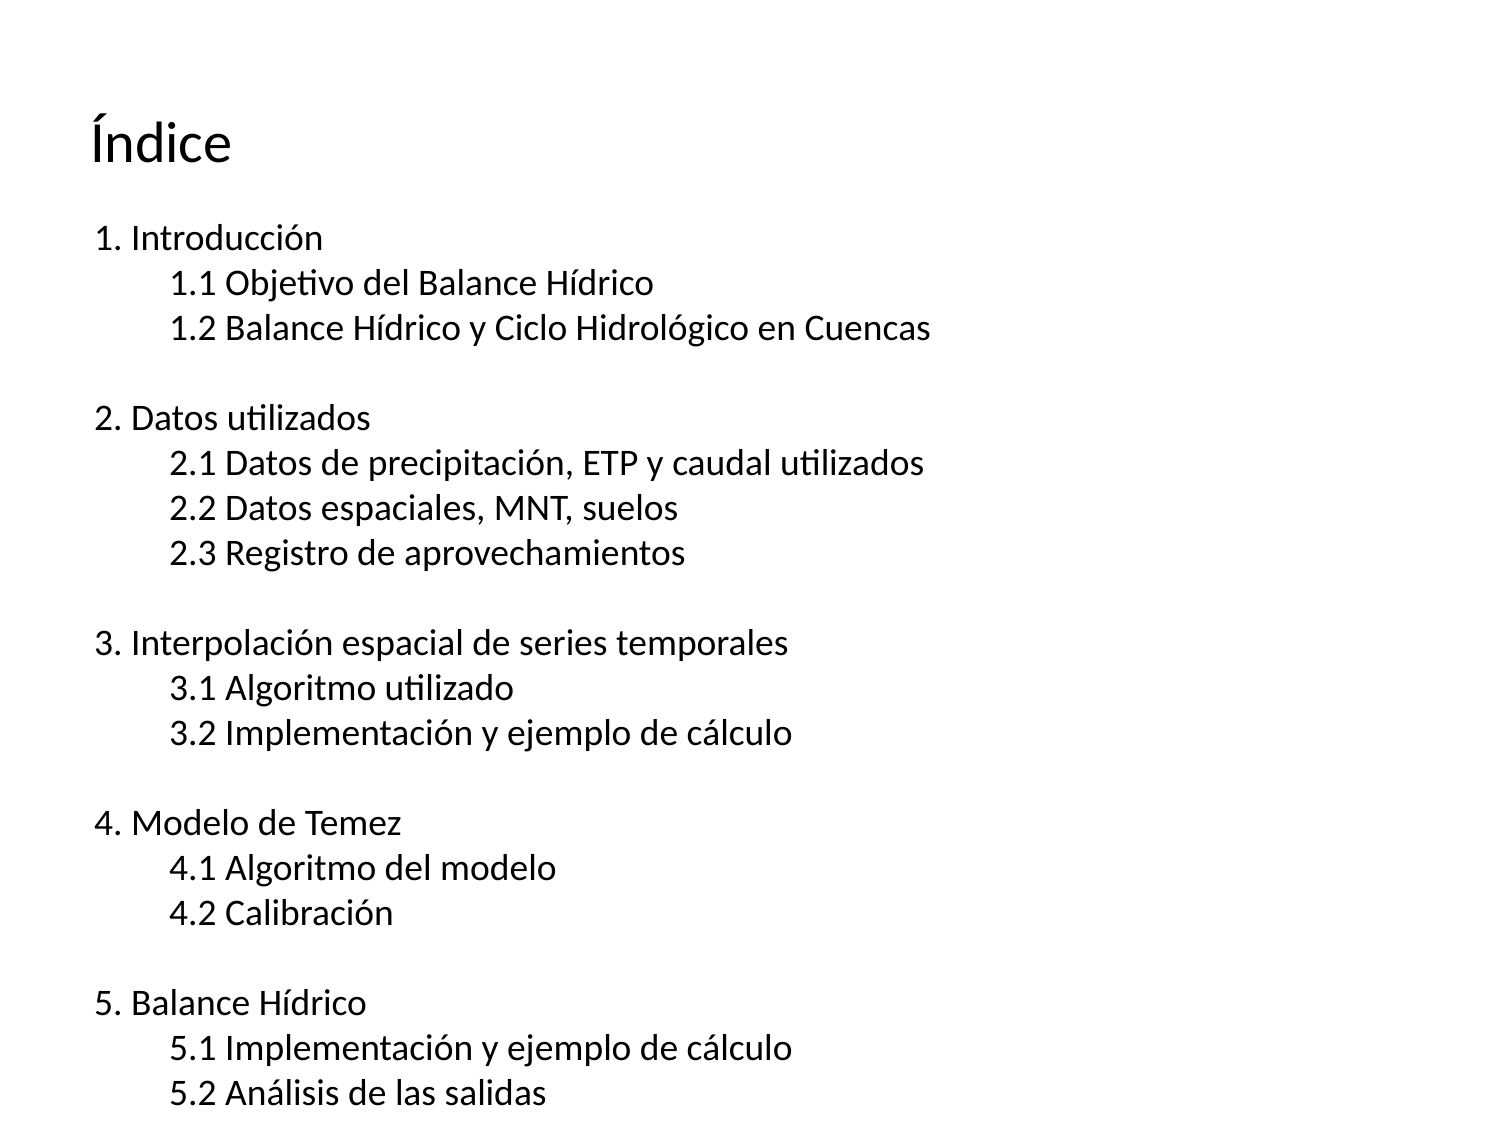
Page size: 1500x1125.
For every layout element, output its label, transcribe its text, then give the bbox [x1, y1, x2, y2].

text_box 1. Introducción 1.1 Objetivo del Balance Hídrico 1.2 Balance Hídrico y Ciclo Hidrológico en Cuencas 2. Datos utilizados 2.1 Datos de precipitación, ETP y caudal utilizados 2.2 Datos espaciales, MNT, suelos 2.3 Registro de aprovechamientos 3. Interpolación espacial de series temporales 3.1 Algoritmo utilizado 3.2 Implementación y ejemplo de cálculo 4. Modelo de Temez 4.1 Algoritmo del modelo 4.2 Calibración 5. Balance Hídrico 5.1 Implementación y ejemplo de cálculo 5.2 Análisis de las salidas [79, 205, 1463, 1121]
text_box Índice [74, 45, 1425, 233]
